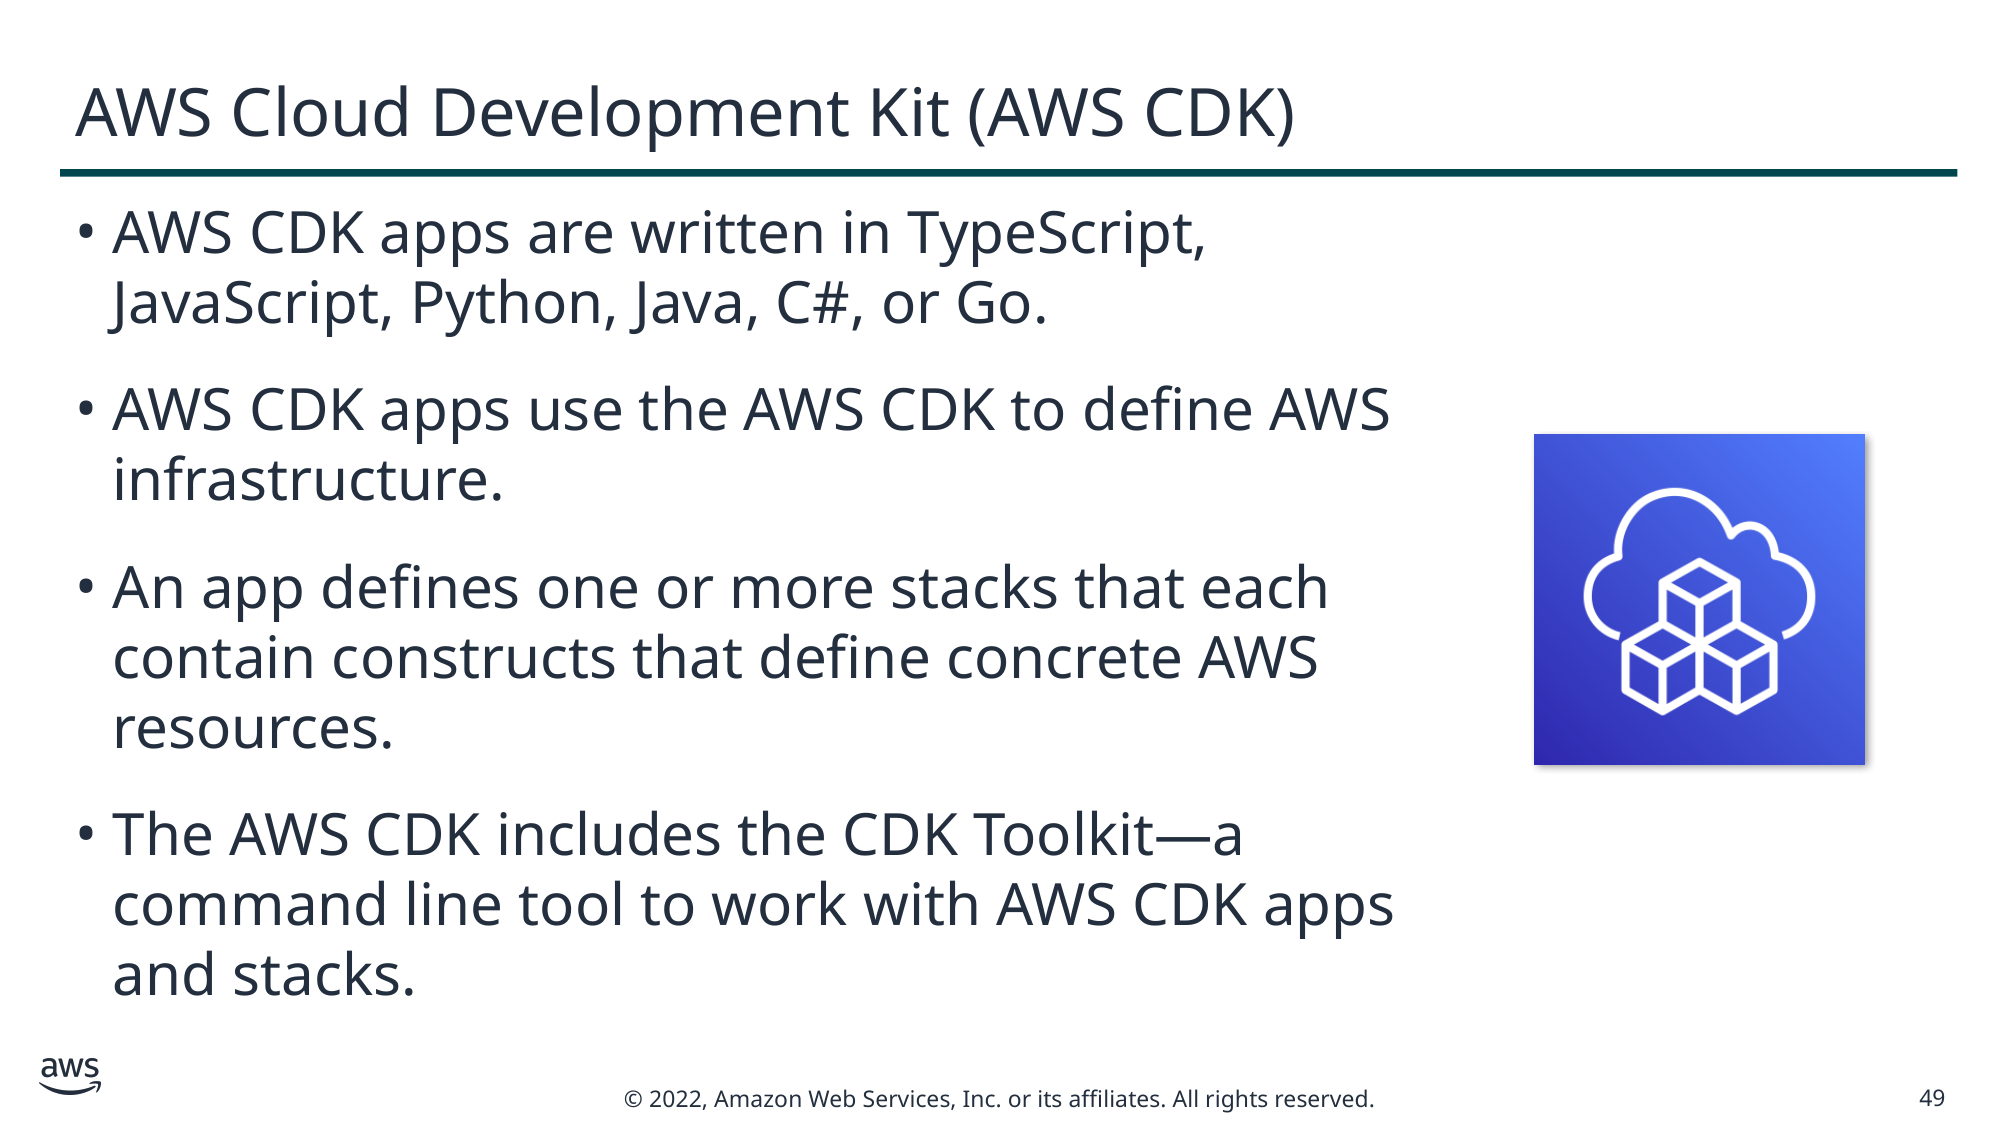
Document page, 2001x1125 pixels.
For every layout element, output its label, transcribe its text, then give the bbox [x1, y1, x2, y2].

picture [39, 1058, 101, 1095]
list AWS CDK apps are written in TypeScript, JavaScript, Python, Java, C#, or Go. AWS CDK apps use the AWS CDK to define AWS infrastructure. An app defines one or more stacks that each contain constructs that define concrete AWS resources. The AWS CDK includes the CDK Toolkit—a command line tool to work with AWS CDK apps and stacks. [60, 187, 1423, 1056]
slide_number 49 [1881, 1077, 1961, 1121]
title AWS Cloud Development Kit (AWS CDK) [60, 49, 1958, 170]
picture [1534, 434, 1865, 766]
